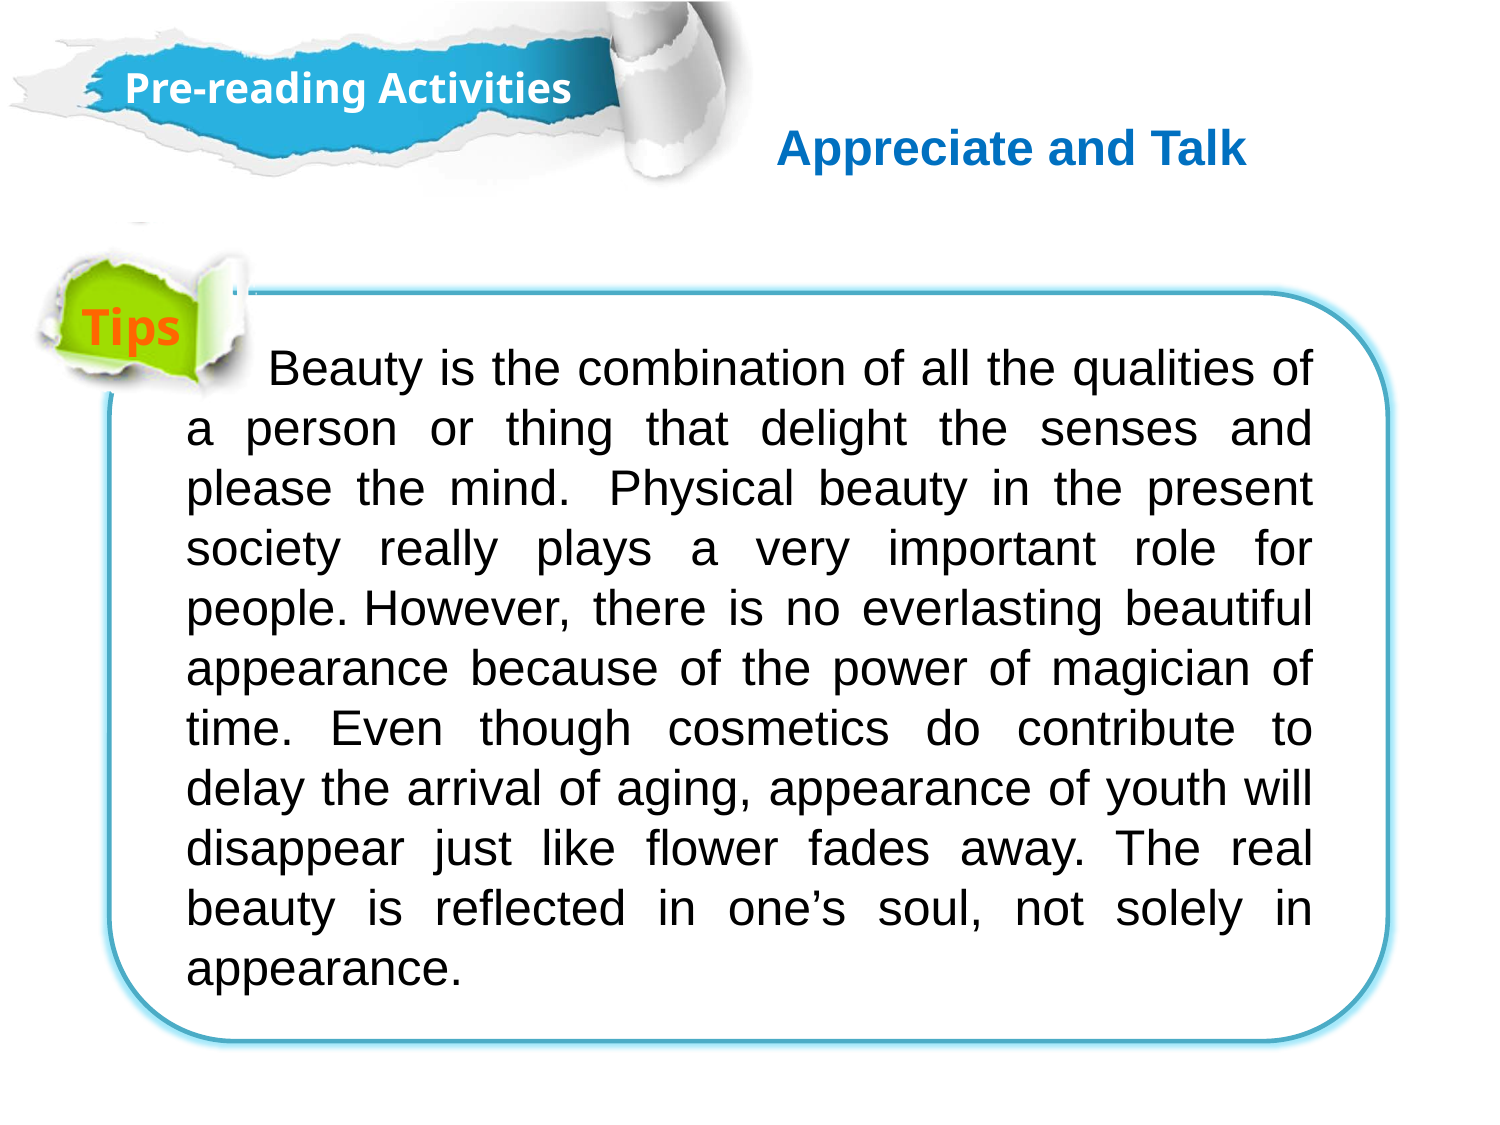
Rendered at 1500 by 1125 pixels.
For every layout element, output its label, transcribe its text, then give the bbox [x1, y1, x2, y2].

text_box [107, 290, 1390, 1044]
text_box Appreciate and Talk [766, 90, 1430, 184]
text_box Beauty is the combination of all the qualities of a person or thing that delight the senses and please the mind. Physical beauty in the present society really plays a very important role for people. However, there is no everlasting beautiful appearance because of the power of magician of time. Even though cosmetics do contribute to delay the arrival of aging, appearance of youth will disappear just like flower fades away. The real beauty is reflected in one’s soul, not solely in appearance. [171, 328, 1329, 1003]
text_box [30, 222, 314, 411]
picture [0, 1, 761, 197]
